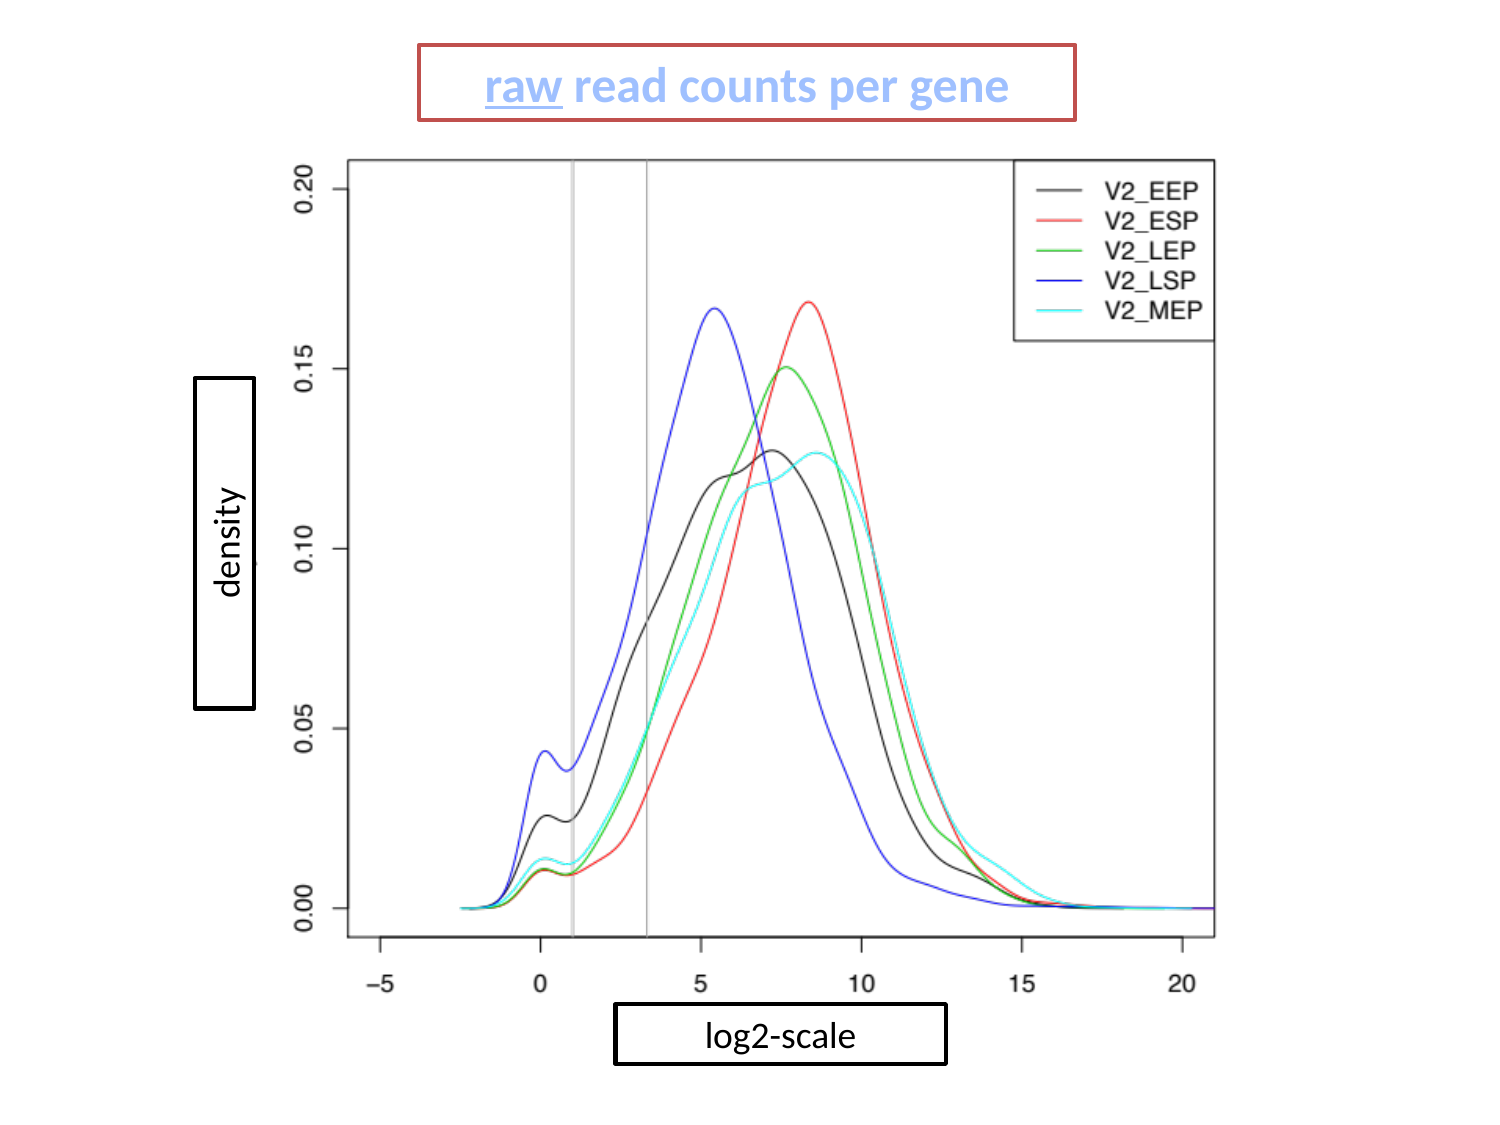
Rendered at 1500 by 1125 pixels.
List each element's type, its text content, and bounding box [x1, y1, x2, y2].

text_box density [193, 376, 219, 711]
picture [224, 37, 1276, 1088]
